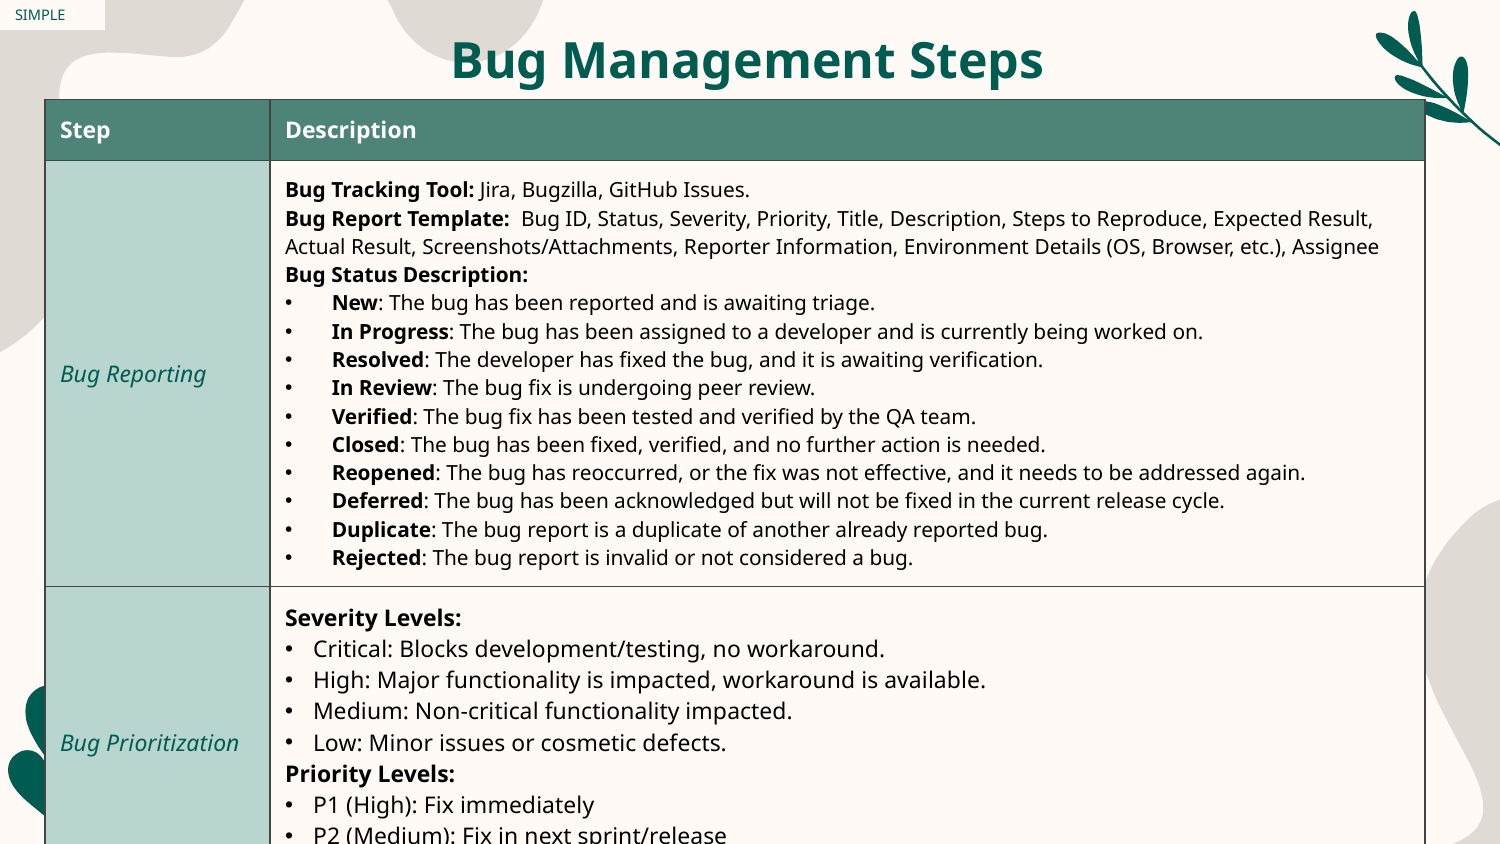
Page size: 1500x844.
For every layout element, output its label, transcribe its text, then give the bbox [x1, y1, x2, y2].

text_box Bug Management Steps [115, 13, 1380, 108]
table_header Description [271, 100, 1424, 160]
text_box SIMPLE [0, 0, 105, 30]
table_cell Severity Levels: Critical: Blocks development/testing, no workaround. High: Major functionality is impacted, workaround is available. Medium: Non-critical functionality impacted. Low: Minor issues or cosmetic defects. Priority Levels: P1 (High): Fix immediately P2 (Medium): Fix in next sprint/release P3 (Low): Fix when possible. [271, 587, 1424, 844]
table_cell Bug Prioritization [46, 587, 269, 844]
table_cell Bug Tracking Tool: Jira, Bugzilla, GitHub Issues. Bug Report Template: Bug ID, Status, Severity, Priority, Title, Description, Steps to Reproduce, Expected Result, Actual Result, Screenshots/Attachments, Reporter Information, Environment Details (OS, Browser, etc.), Assignee Bug Status Description: New: The bug has been reported and is awaiting triage. In Progress: The bug has been assigned to a developer and is currently being worked on. Resolved: The developer has fixed the bug, and it is awaiting verification. In Review: The bug fix is undergoing peer review. Verified: The bug fix has been tested and verified by the QA team. Closed: The bug has been fixed, verified, and no further action is needed. Reopened: The bug has reoccurred, or the fix was not effective, and it needs to be addressed again. Deferred: The bug has been acknowledged but will not be fixed in the current release cycle. Duplicate: The bug report is a duplicate of another already reported bug. Rejected: The bug report is invalid or not considered a bug. [271, 161, 1424, 586]
table_header Step [46, 100, 269, 160]
table_cell Bug Reporting [46, 161, 269, 586]
